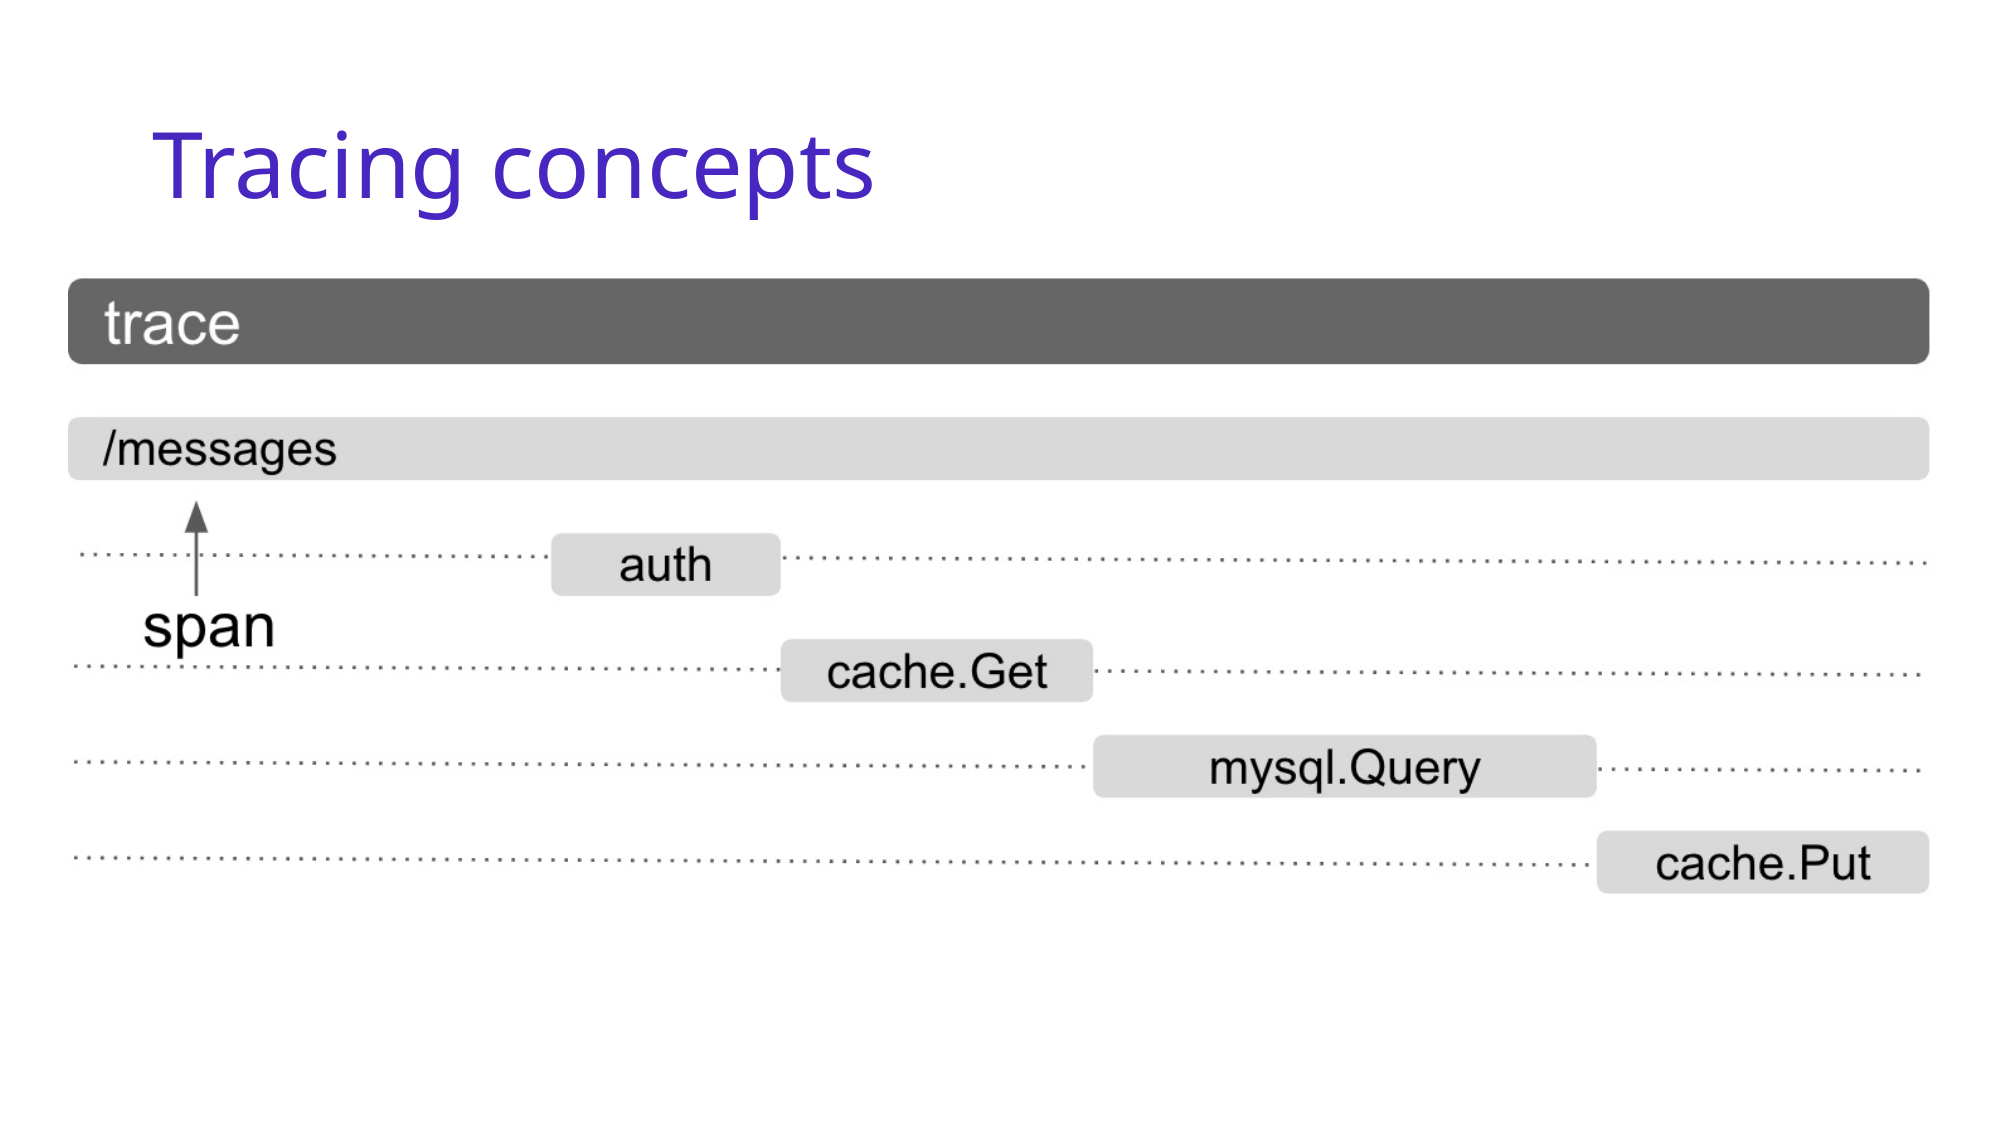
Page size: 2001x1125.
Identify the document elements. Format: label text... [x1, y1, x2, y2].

picture [68, 271, 1932, 896]
title Tracing concepts [137, 59, 1863, 271]
